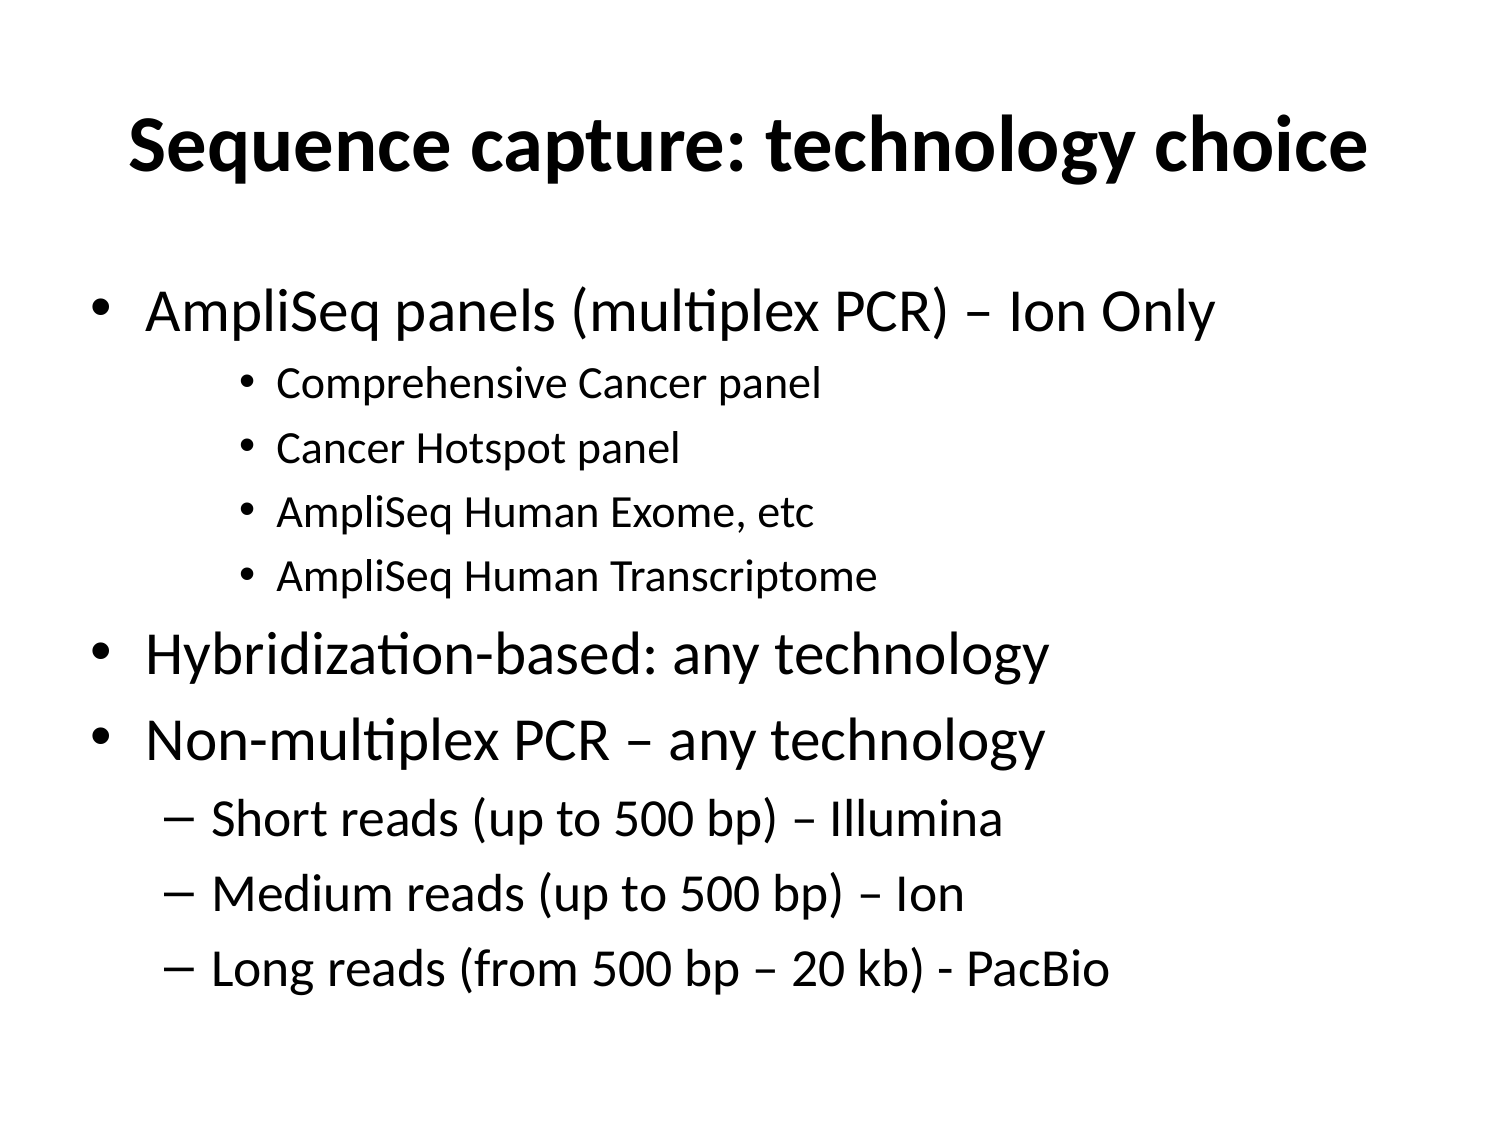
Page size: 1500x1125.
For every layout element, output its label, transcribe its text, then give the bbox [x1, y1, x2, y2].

title Sequence capture: technology choice [75, 45, 1425, 233]
list AmpliSeq panels (multiplex PCR) – Ion Only Comprehensive Cancer panel Cancer Hotspot panel AmpliSeq Human Exome, etc AmpliSeq Human Transcriptome Hybridization-based: any technology Non-multiplex PCR – any technology Short reads (up to 500 bp) – Illumina Medium reads (up to 500 bp) – Ion Long reads (from 500 bp – 20 kb) - PacBio [75, 262, 1425, 1005]
